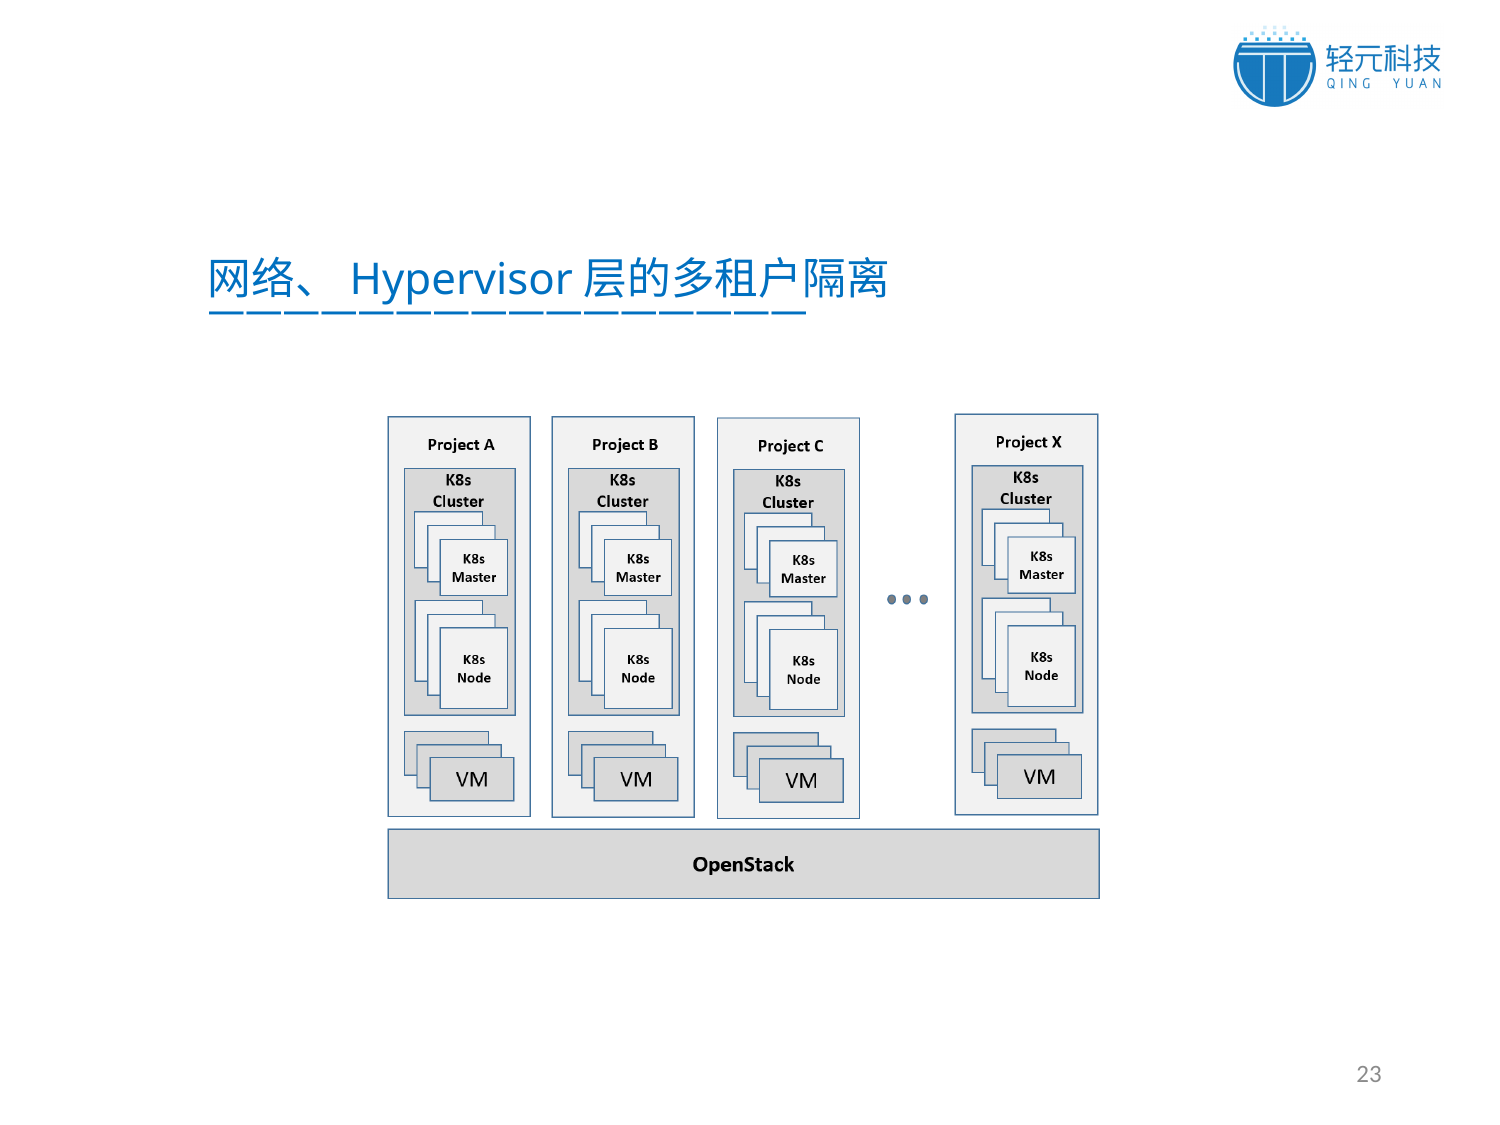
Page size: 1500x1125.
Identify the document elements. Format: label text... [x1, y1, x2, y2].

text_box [192, 242, 1393, 340]
slide_number 23 [1059, 1042, 1397, 1103]
picture [1231, 23, 1444, 109]
picture [384, 412, 1102, 902]
